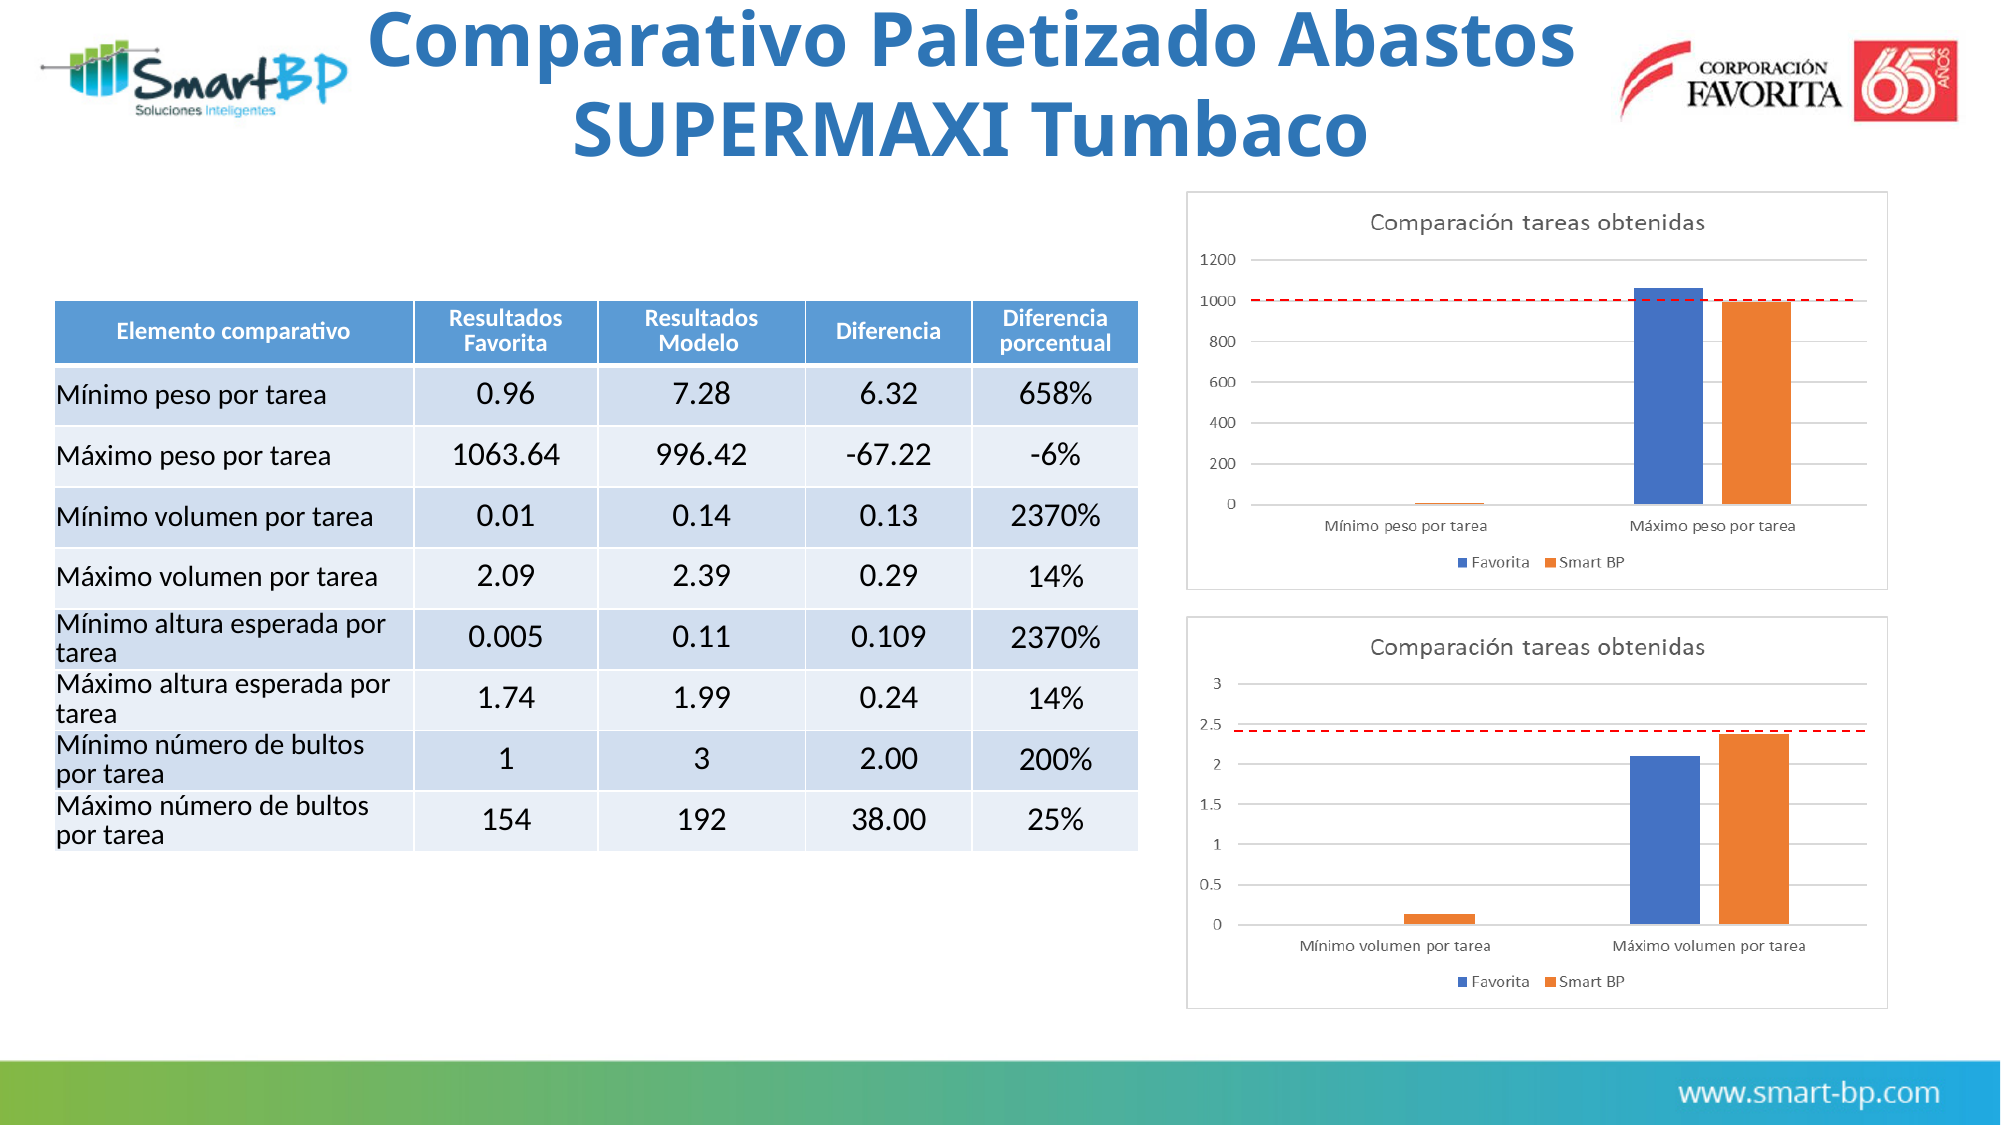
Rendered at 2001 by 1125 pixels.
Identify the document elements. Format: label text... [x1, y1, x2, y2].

table_cell 0.005 [415, 610, 597, 669]
table_cell Máximo volumen por tarea [55, 549, 413, 608]
table_cell Máximo número de bultos por tarea [55, 792, 413, 851]
table_cell 6.32 [806, 368, 971, 425]
table_header Diferencia porcentual [973, 301, 1138, 363]
table_cell 1063.64 [415, 427, 597, 486]
table_cell 2.00 [806, 731, 971, 790]
table_cell Mínimo peso por tarea [55, 368, 413, 425]
table_cell Mínimo altura esperada por tarea [55, 610, 413, 669]
table_cell 2.39 [599, 549, 805, 608]
table_cell -6% [973, 427, 1138, 486]
table_cell 1 [415, 731, 597, 790]
table_cell 658% [973, 368, 1138, 425]
table_cell 192 [599, 792, 805, 851]
table_cell 14% [973, 671, 1138, 730]
table_cell 1.99 [599, 671, 805, 730]
picture [0, 0, 2001, 1125]
table_cell 2370% [973, 488, 1138, 547]
table_cell 154 [415, 792, 597, 851]
table_cell 0.29 [806, 549, 971, 608]
table_header Resultados Modelo [599, 301, 805, 363]
table_cell 7.28 [599, 368, 805, 425]
table_cell 25% [973, 792, 1138, 851]
table_cell Mínimo volumen por tarea [55, 488, 413, 547]
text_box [1186, 191, 1888, 590]
table_cell 0.14 [599, 488, 805, 547]
table_cell 2370% [973, 610, 1138, 669]
table_cell 0.01 [415, 488, 597, 547]
table_cell 1.74 [415, 671, 597, 730]
table_cell Máximo altura esperada por tarea [55, 671, 413, 730]
table_cell -67.22 [806, 427, 971, 486]
table_cell 200% [973, 731, 1138, 790]
table_cell 0.24 [806, 671, 971, 730]
table_cell 0.109 [806, 610, 971, 669]
table_cell 38.00 [806, 792, 971, 851]
table_header Resultados Favorita [415, 301, 597, 363]
table_header Elemento comparativo [55, 301, 413, 363]
table_cell 0.11 [599, 610, 805, 669]
table_cell Mínimo número de bultos por tarea [55, 731, 413, 790]
table_cell 0.96 [415, 368, 597, 425]
table_cell 996.42 [599, 427, 805, 486]
table_cell 0.13 [806, 488, 971, 547]
text_box Comparativo Paletizado Abastos SUPERMAXI Tumbaco [321, 51, 1623, 112]
table_cell 3 [599, 731, 805, 790]
table_cell 14% [973, 549, 1138, 608]
table_header Diferencia [806, 301, 971, 363]
table_cell 2.09 [415, 549, 597, 608]
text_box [1186, 616, 1888, 1009]
table_cell Máximo peso por tarea [55, 427, 413, 486]
